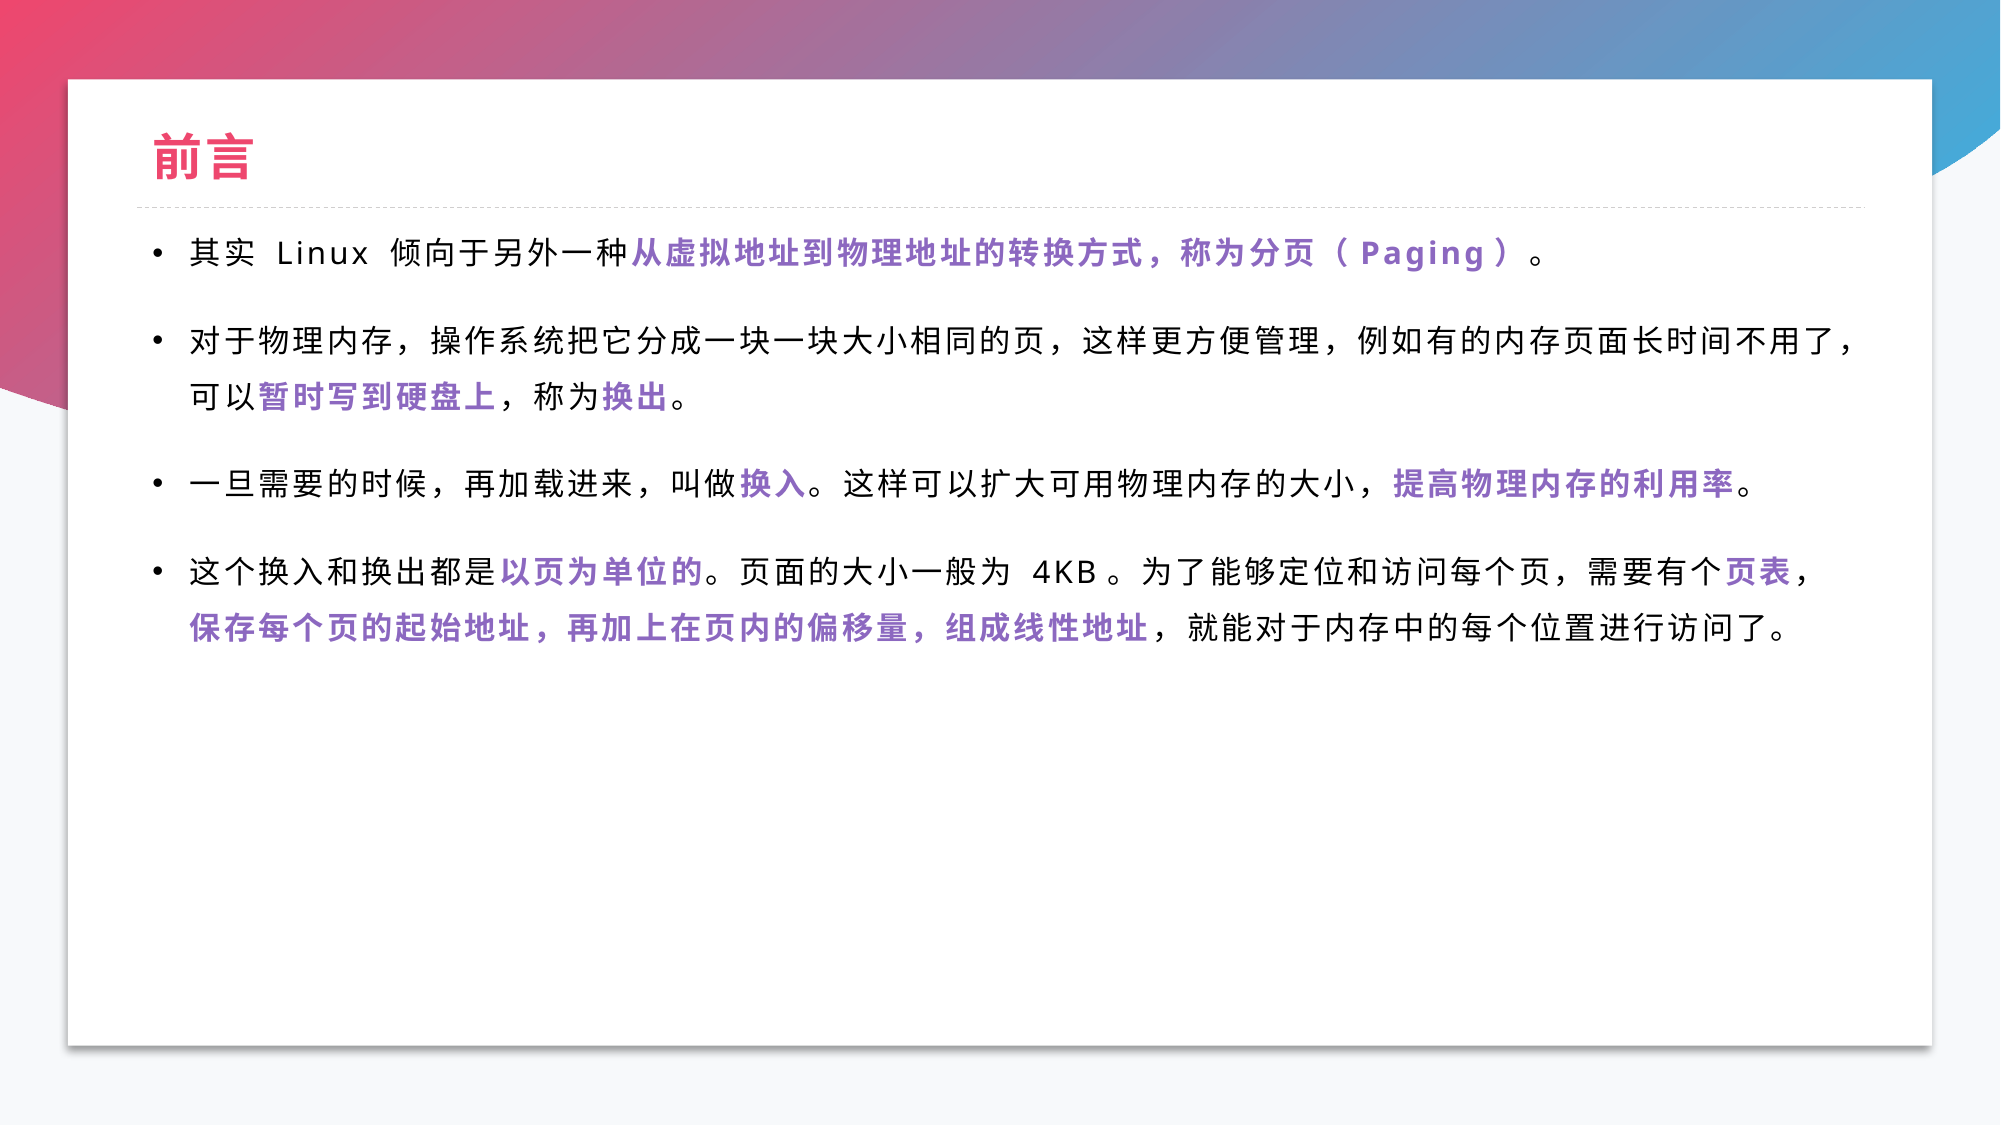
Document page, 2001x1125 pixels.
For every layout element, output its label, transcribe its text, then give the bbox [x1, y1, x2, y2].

title 前言 [137, 111, 1863, 208]
list 其实 Linux 倾向于另外一种从虚拟地址到物理地址的转换方式，称为分页（Paging）。 对于物理内存，操作系统把它分成一块一块大小相同的页，这样更方便管理，例如有的内存页面长时间不用了，可以暂时写到硬盘上，称为换出。 一旦需要的时候，再加载进来，叫做换入。这样可以扩大可用物理内存的大小，提高物理内存的利用率。 这个换入和换出都是以页为单位的。页面的大小一般为 4KB。为了能够定位和访问每个页，需要有个页表，保存每个页的起始地址，再加上在页内的偏移量，组成线性地址，就能对于内存中的每个位置进行访问了。 [137, 207, 1864, 1014]
